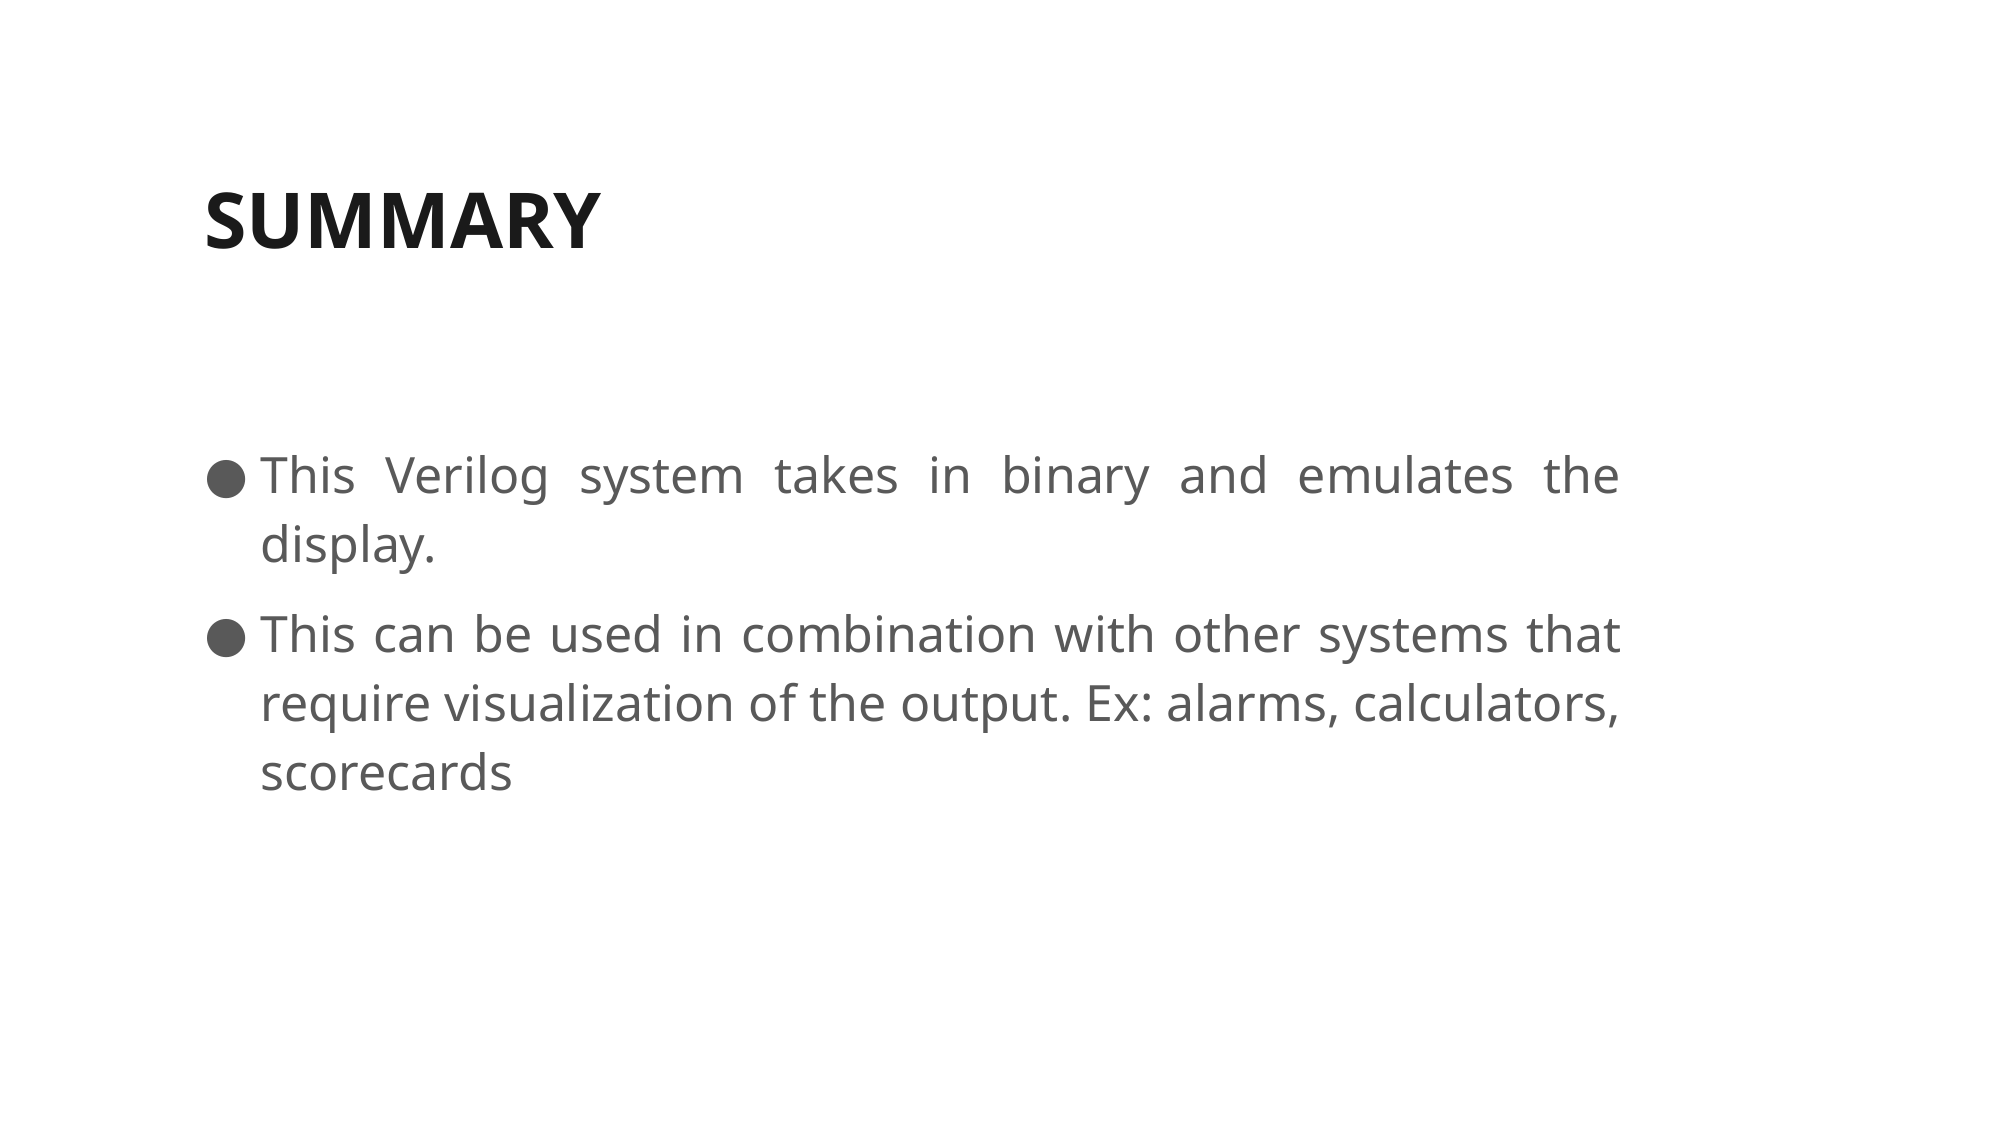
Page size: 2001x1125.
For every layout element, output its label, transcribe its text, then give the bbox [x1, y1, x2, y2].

title SUMMARY [189, 159, 1627, 276]
list This Verilog system takes in binary and emulates the display. This can be used in combination with other systems that require visualization of the output. Ex: alarms, calculators, scorecards [189, 427, 1638, 988]
